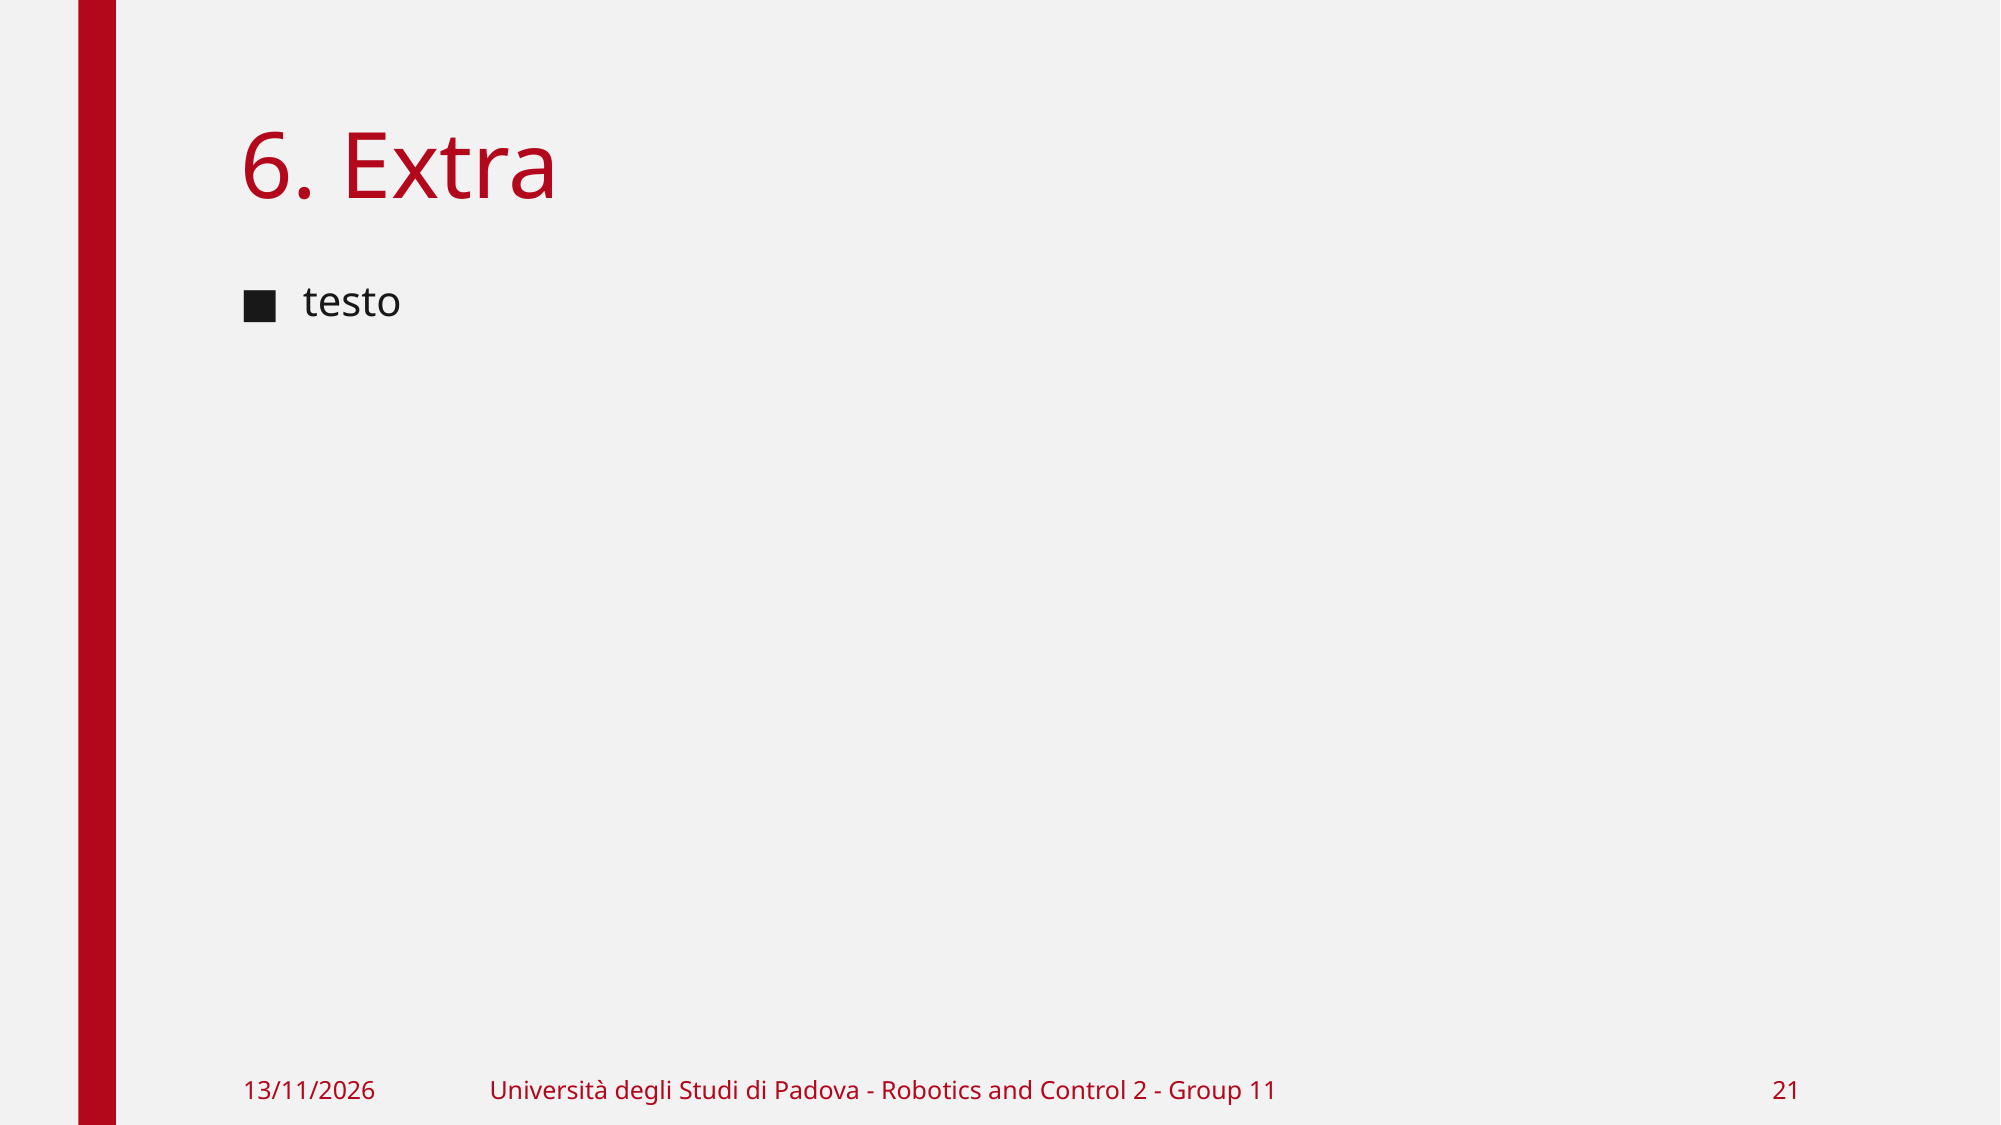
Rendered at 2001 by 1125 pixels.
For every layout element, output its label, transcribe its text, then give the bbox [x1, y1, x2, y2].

footer Università degli Studi di Padova - Robotics and Control 2 - Group 11 [474, 1058, 1505, 1125]
slide_number 21 [1553, 1058, 1816, 1125]
title 6. Extra [225, 112, 1800, 244]
list testo [225, 271, 1800, 996]
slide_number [228, 1058, 426, 1125]
